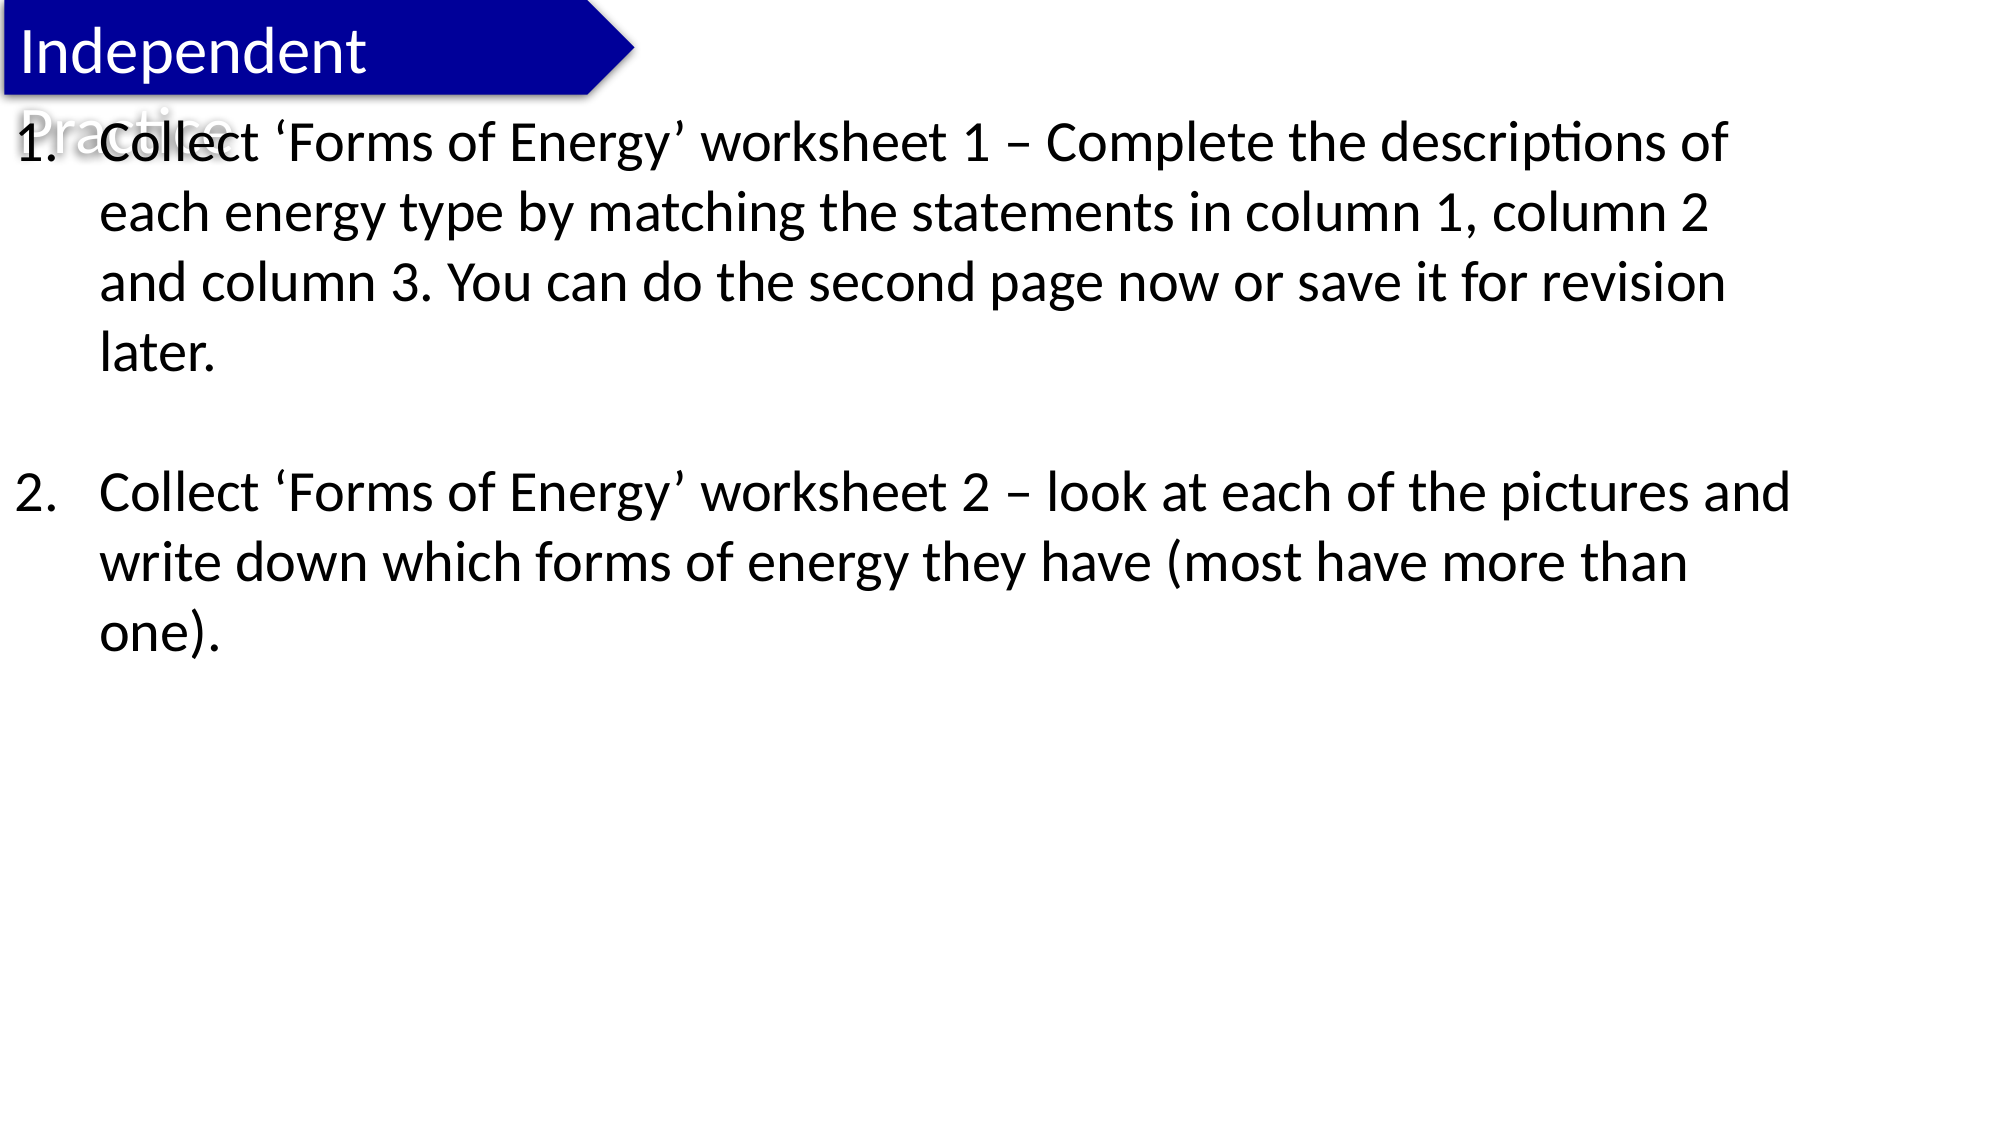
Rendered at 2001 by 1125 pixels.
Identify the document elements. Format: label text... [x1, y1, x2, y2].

text_box Independent Practice [4, 0, 635, 95]
text_box Collect ‘Forms of Energy’ worksheet 1 – Complete the descriptions of each energy type by matching the statements in column 1, column 2 and column 3. You can do the second page now or save it for revision later. Collect ‘Forms of Energy’ worksheet 2 – look at each of the pictures and write down which forms of energy they have (most have more than one). [0, 95, 1812, 671]
